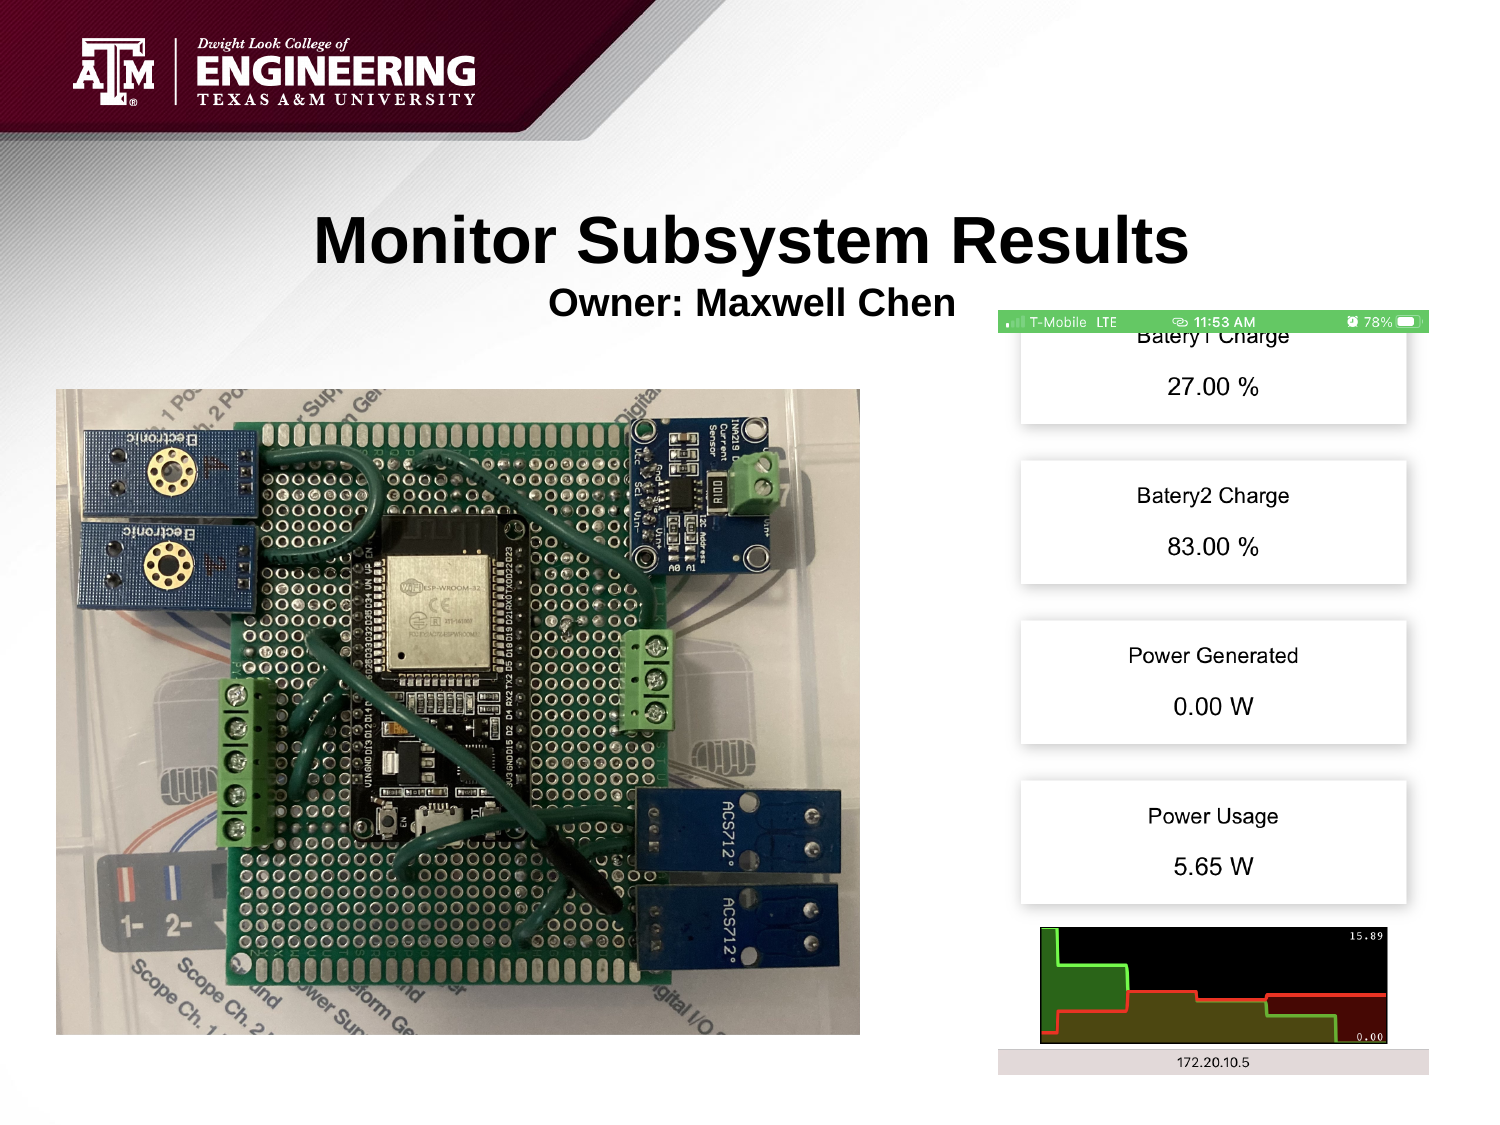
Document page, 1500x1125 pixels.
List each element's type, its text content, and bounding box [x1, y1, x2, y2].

picture [0, 0, 1500, 1125]
title Monitor Subsystem Results Owner: Maxwell Chen [56, 172, 1449, 350]
